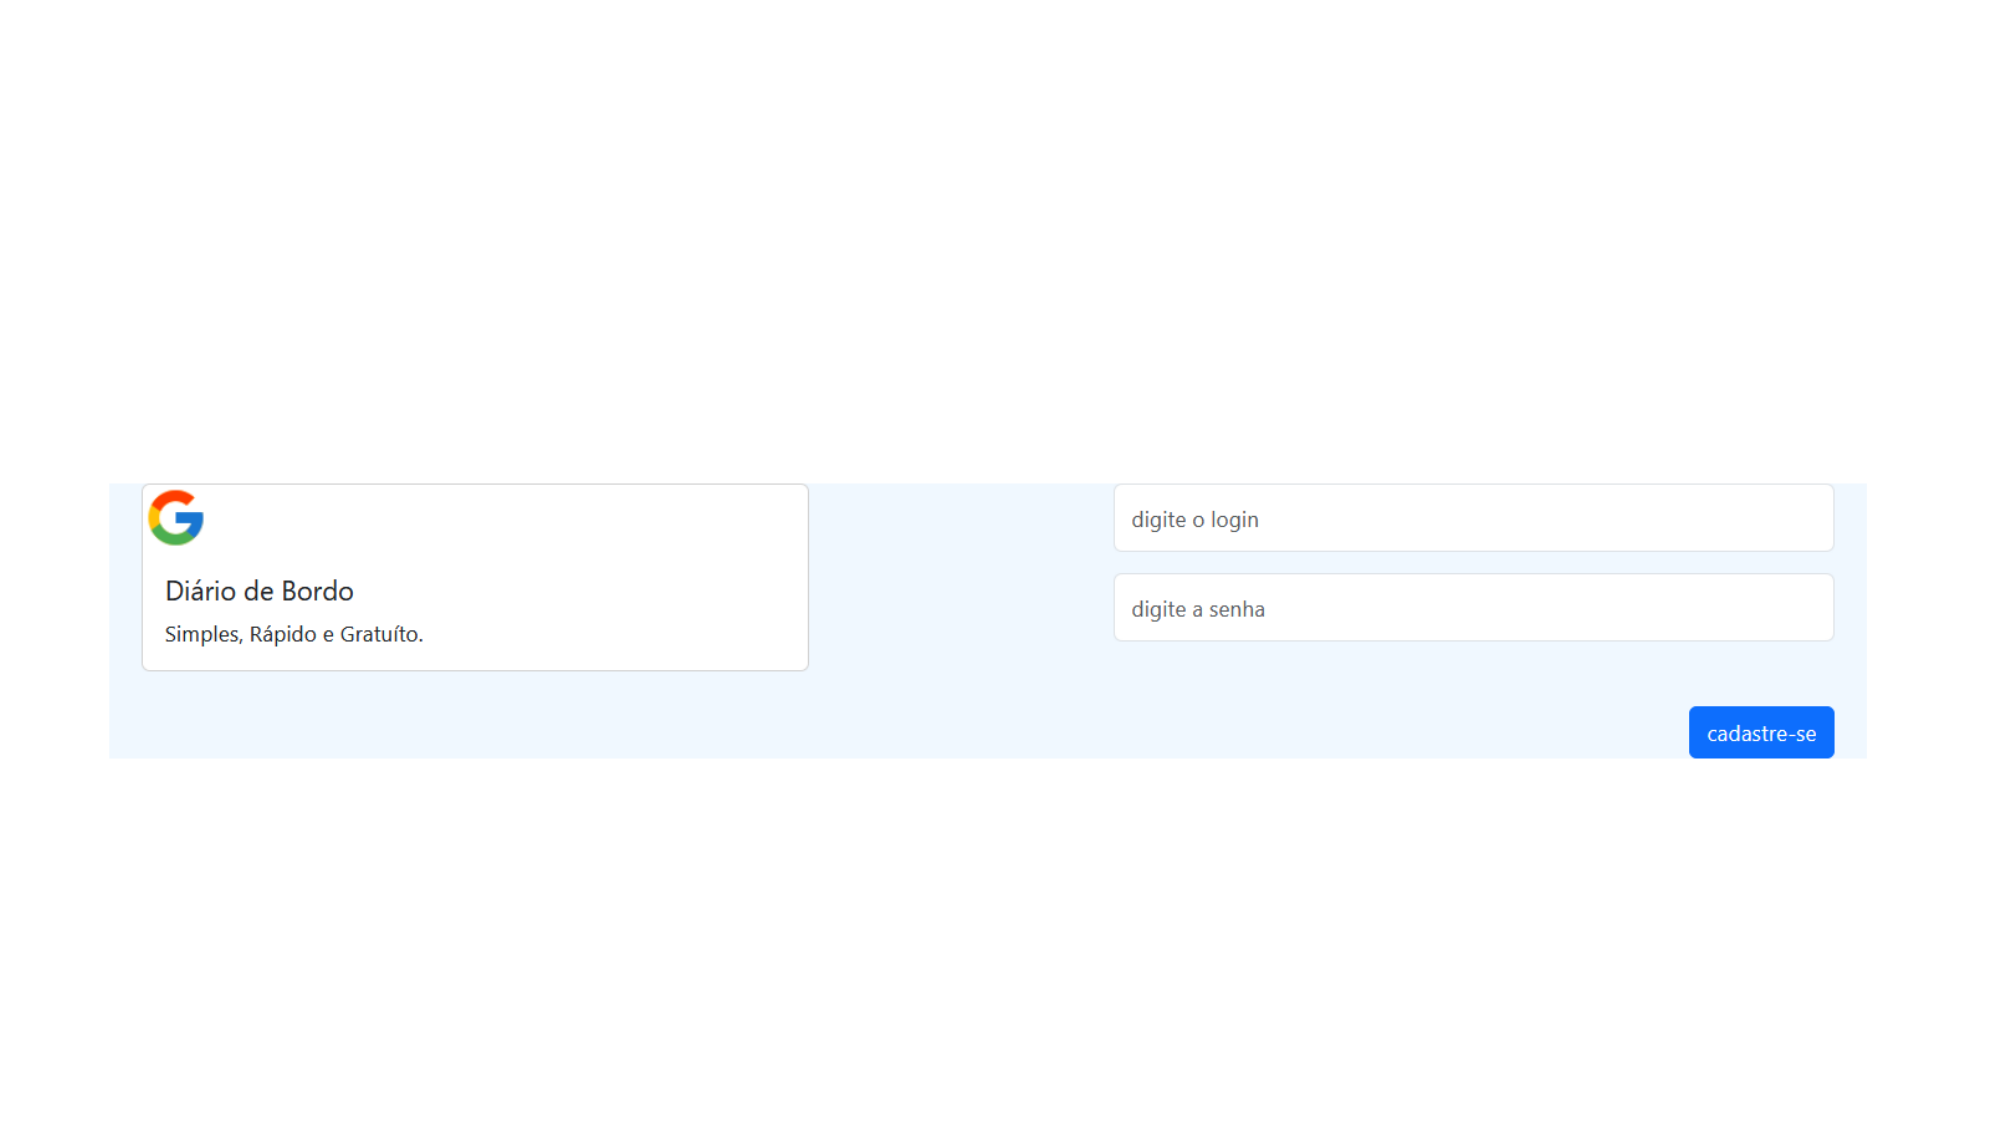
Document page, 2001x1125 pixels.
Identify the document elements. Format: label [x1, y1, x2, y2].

picture [0, 119, 2000, 1006]
